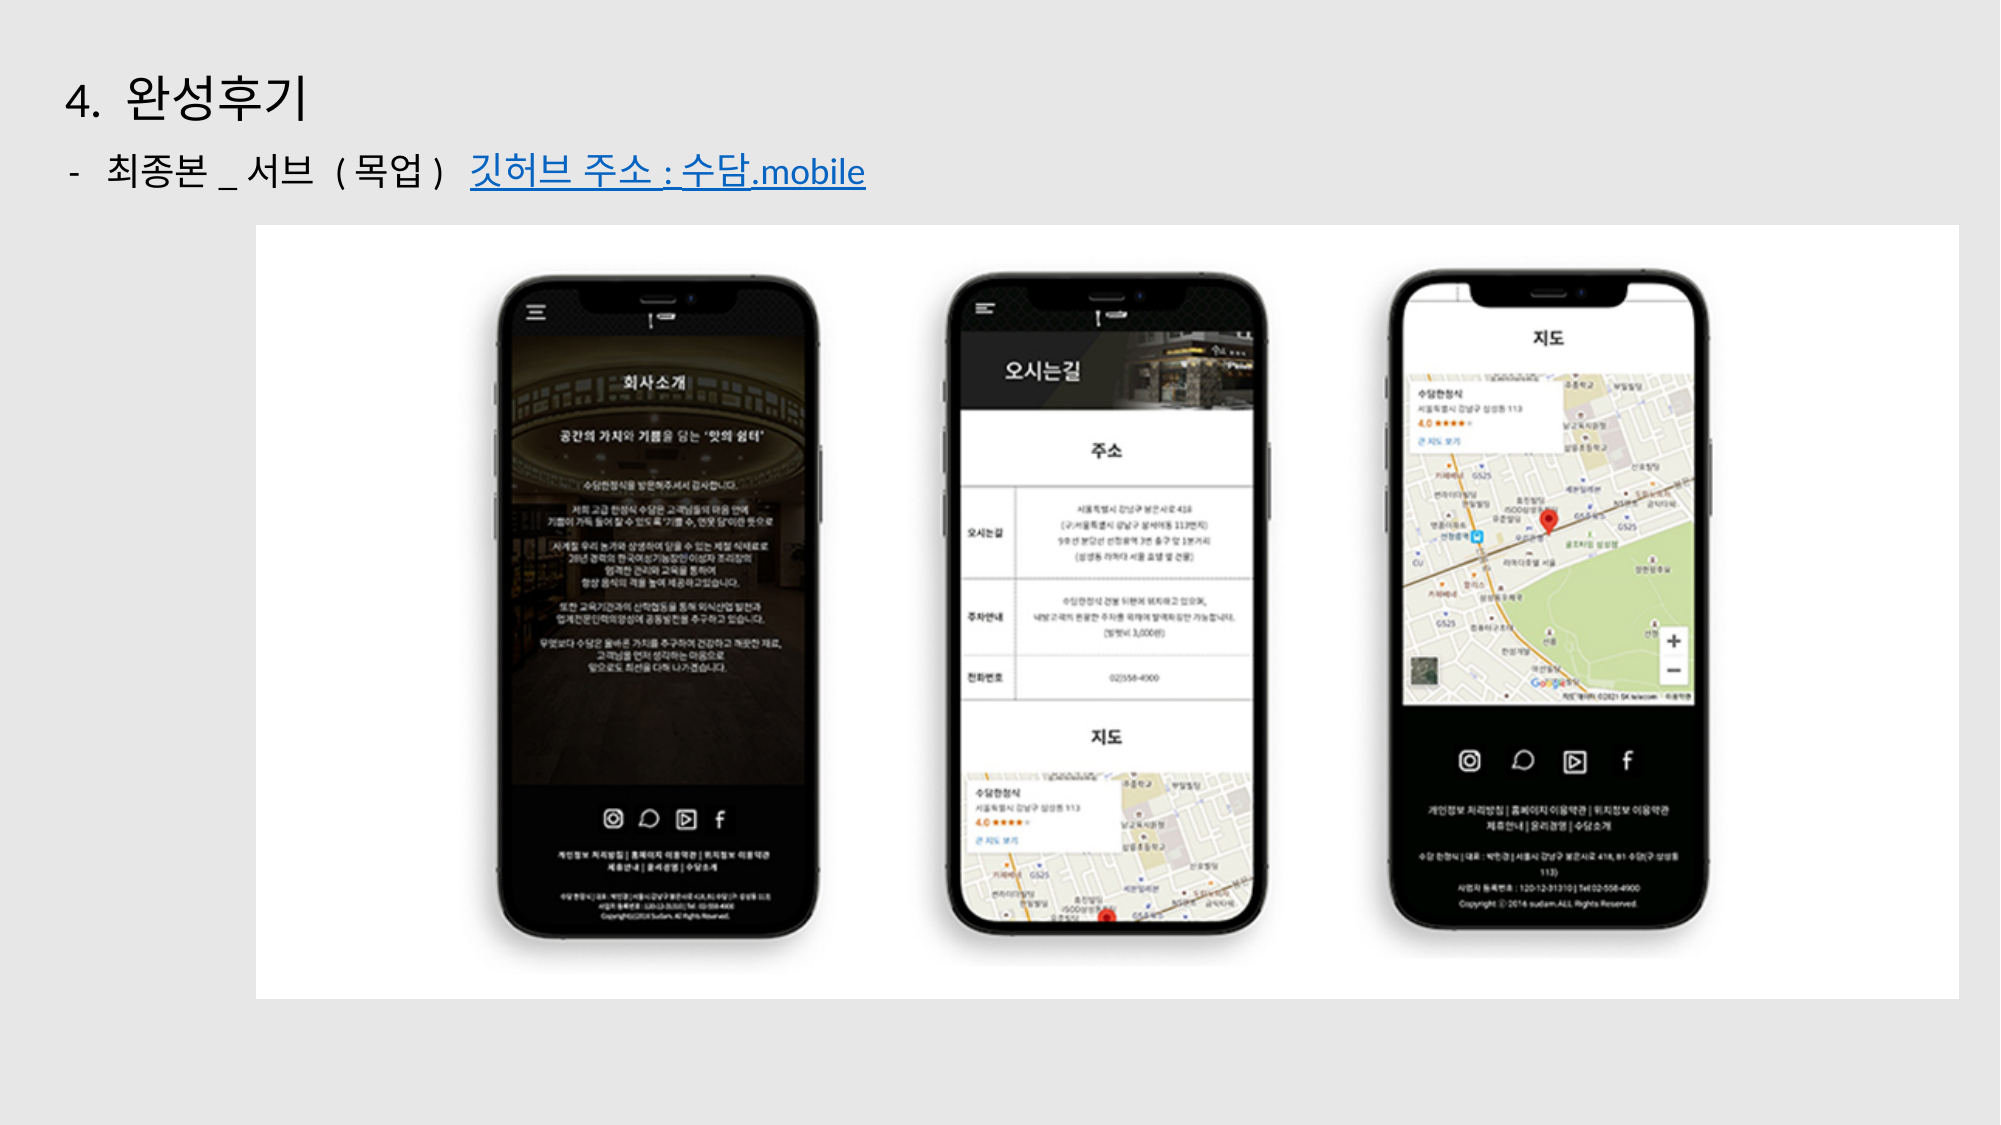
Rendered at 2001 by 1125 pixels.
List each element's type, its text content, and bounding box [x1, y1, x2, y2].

text_box 4. 완성후기 [49, 60, 694, 135]
text_box 깃허브 주소 : 수담.mobile [455, 139, 881, 209]
picture [256, 225, 1959, 999]
text_box - 최종본_서브 (목업) [53, 140, 455, 201]
